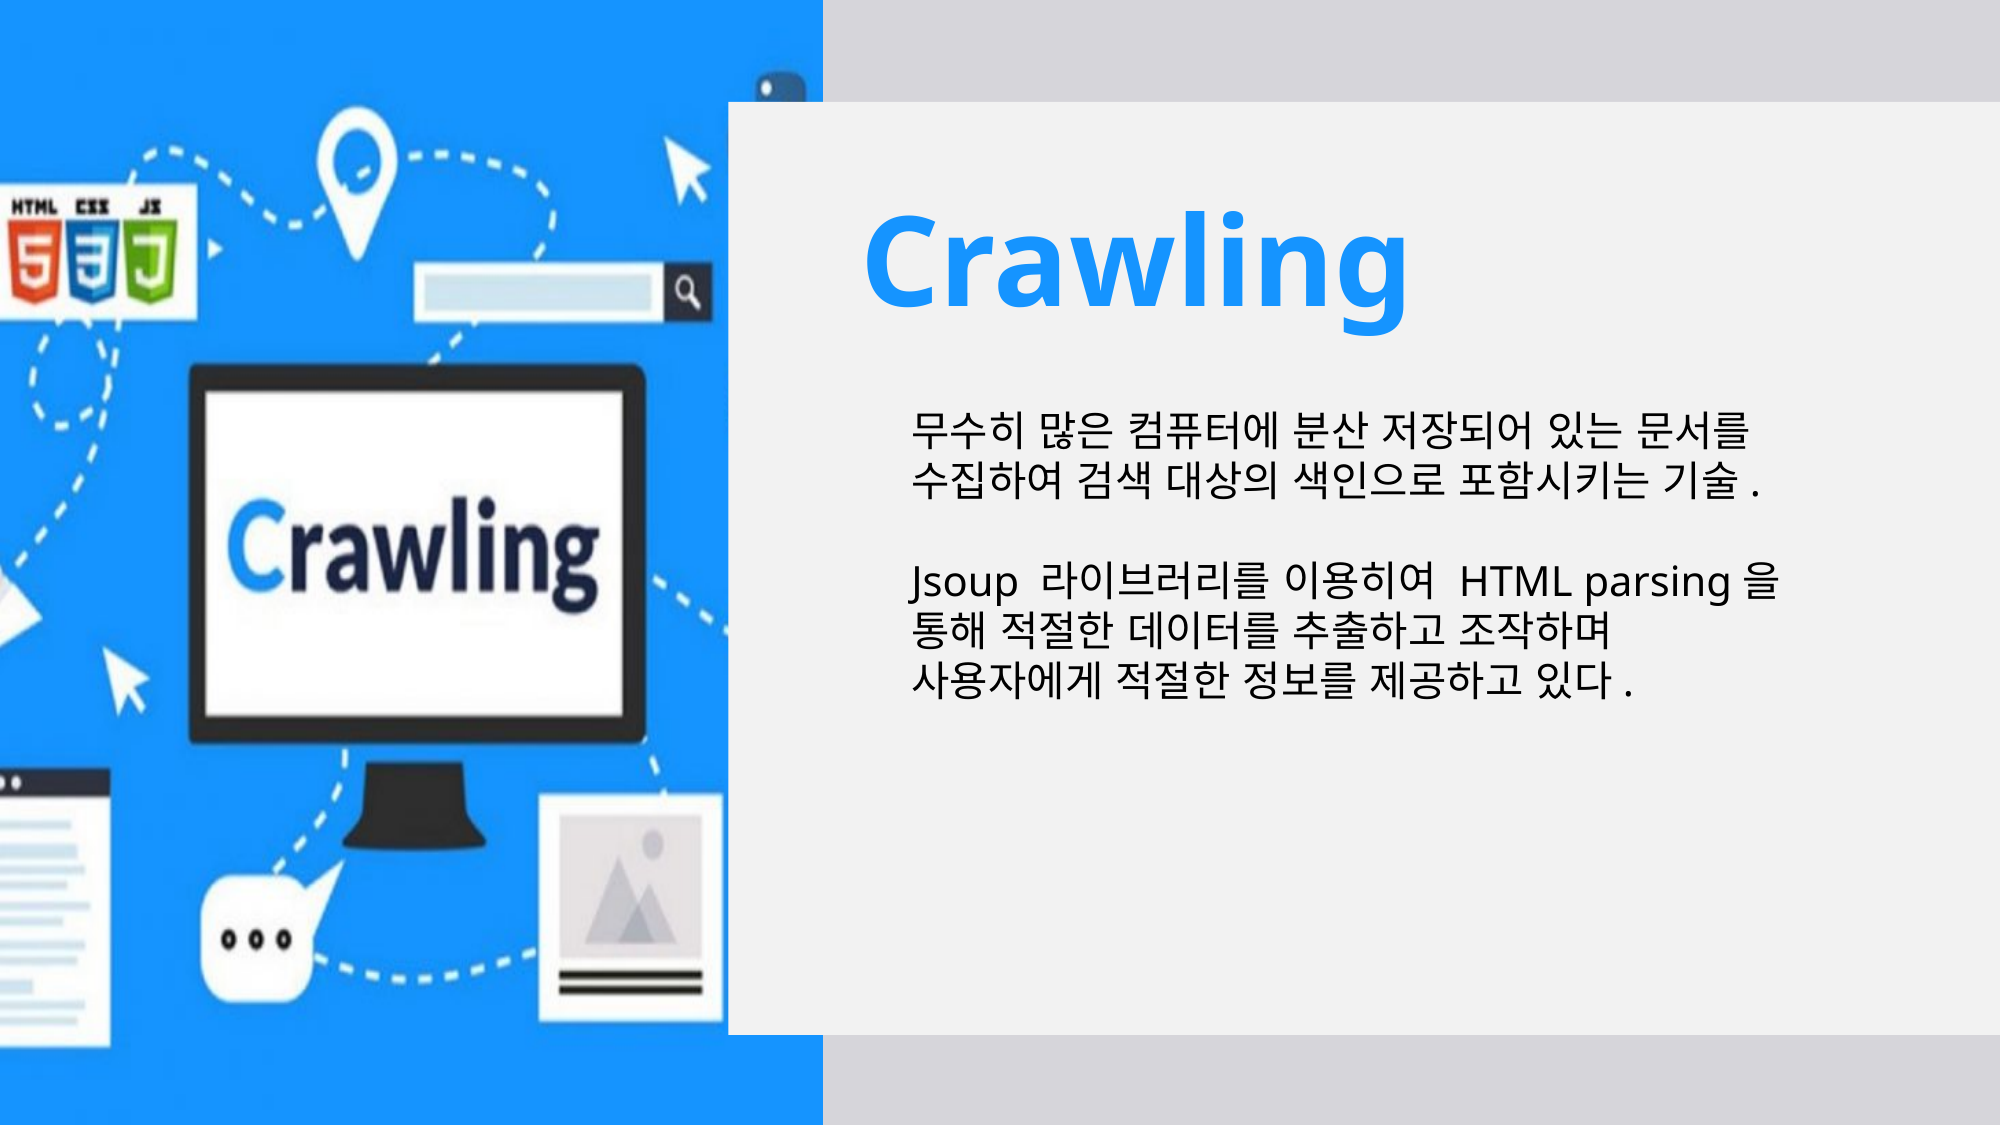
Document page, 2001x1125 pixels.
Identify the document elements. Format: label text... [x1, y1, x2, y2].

text_box Crawling [845, 173, 1430, 339]
text_box [823, 101, 2000, 1036]
picture [0, 0, 823, 1125]
text_box 무수히 많은 컴퓨터에 분산 저장되어 있는 문서를 수집하여 검색 대상의 색인으로 포함시키는 기술. Jsoup 라이브러리를 이용히여 HTML parsing을 통해 적절한 데이터를 추출하고 조작하며 사용자에게 적절한 정보를 제공하고 있다. [896, 397, 1815, 712]
